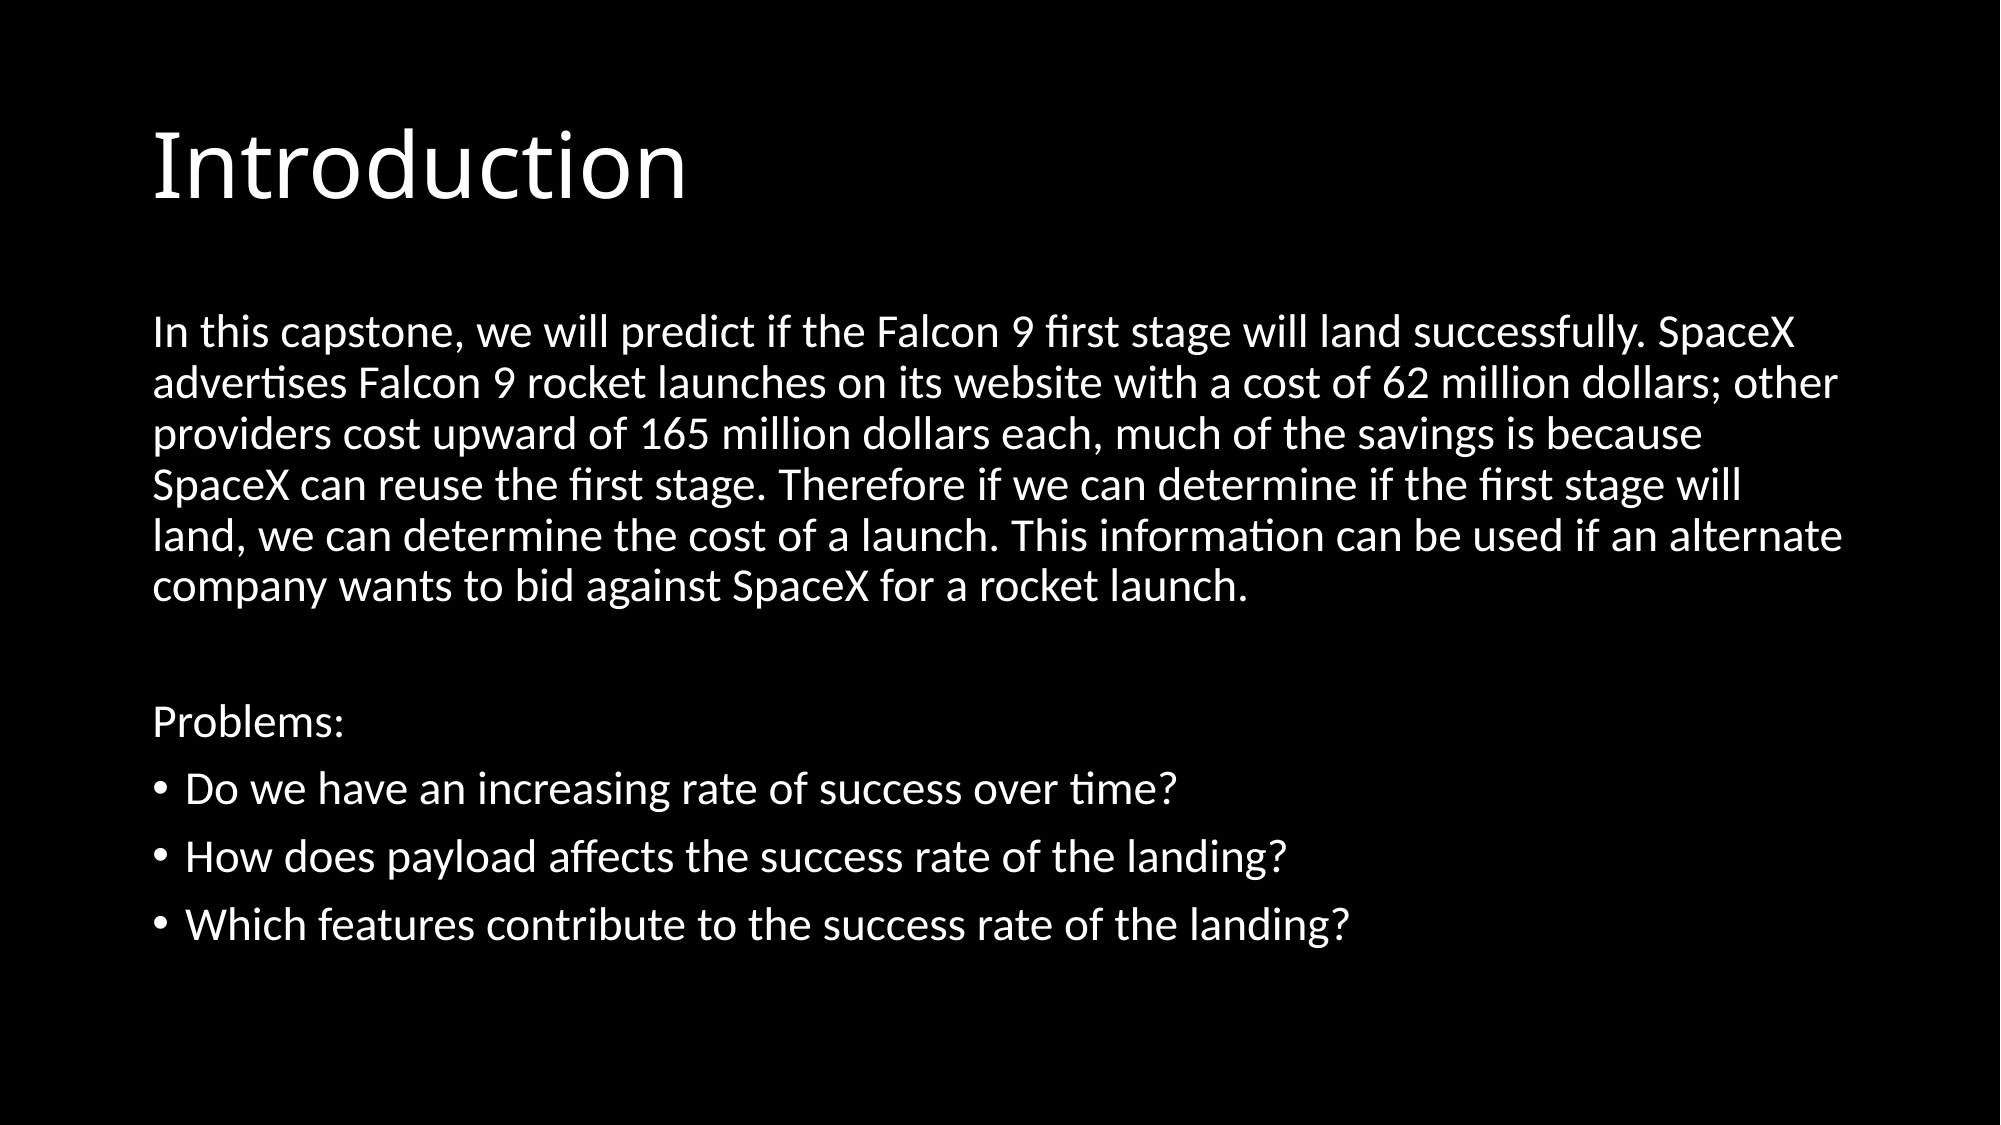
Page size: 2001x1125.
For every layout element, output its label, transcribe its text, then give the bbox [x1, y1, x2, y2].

list In this capstone, we will predict if the Falcon 9 first stage will land successfully. SpaceX advertises Falcon 9 rocket launches on its website with a cost of 62 million dollars; other providers cost upward of 165 million dollars each, much of the savings is because SpaceX can reuse the first stage. Therefore if we can determine if the first stage will land, we can determine the cost of a launch. This information can be used if an alternate company wants to bid against SpaceX for a rocket launch. Problems: Do we have an increasing rate of success over time? How does payload affects the success rate of the landing? Which features contribute to the success rate of the landing? [137, 299, 1863, 1014]
title Introduction [137, 59, 1863, 278]
